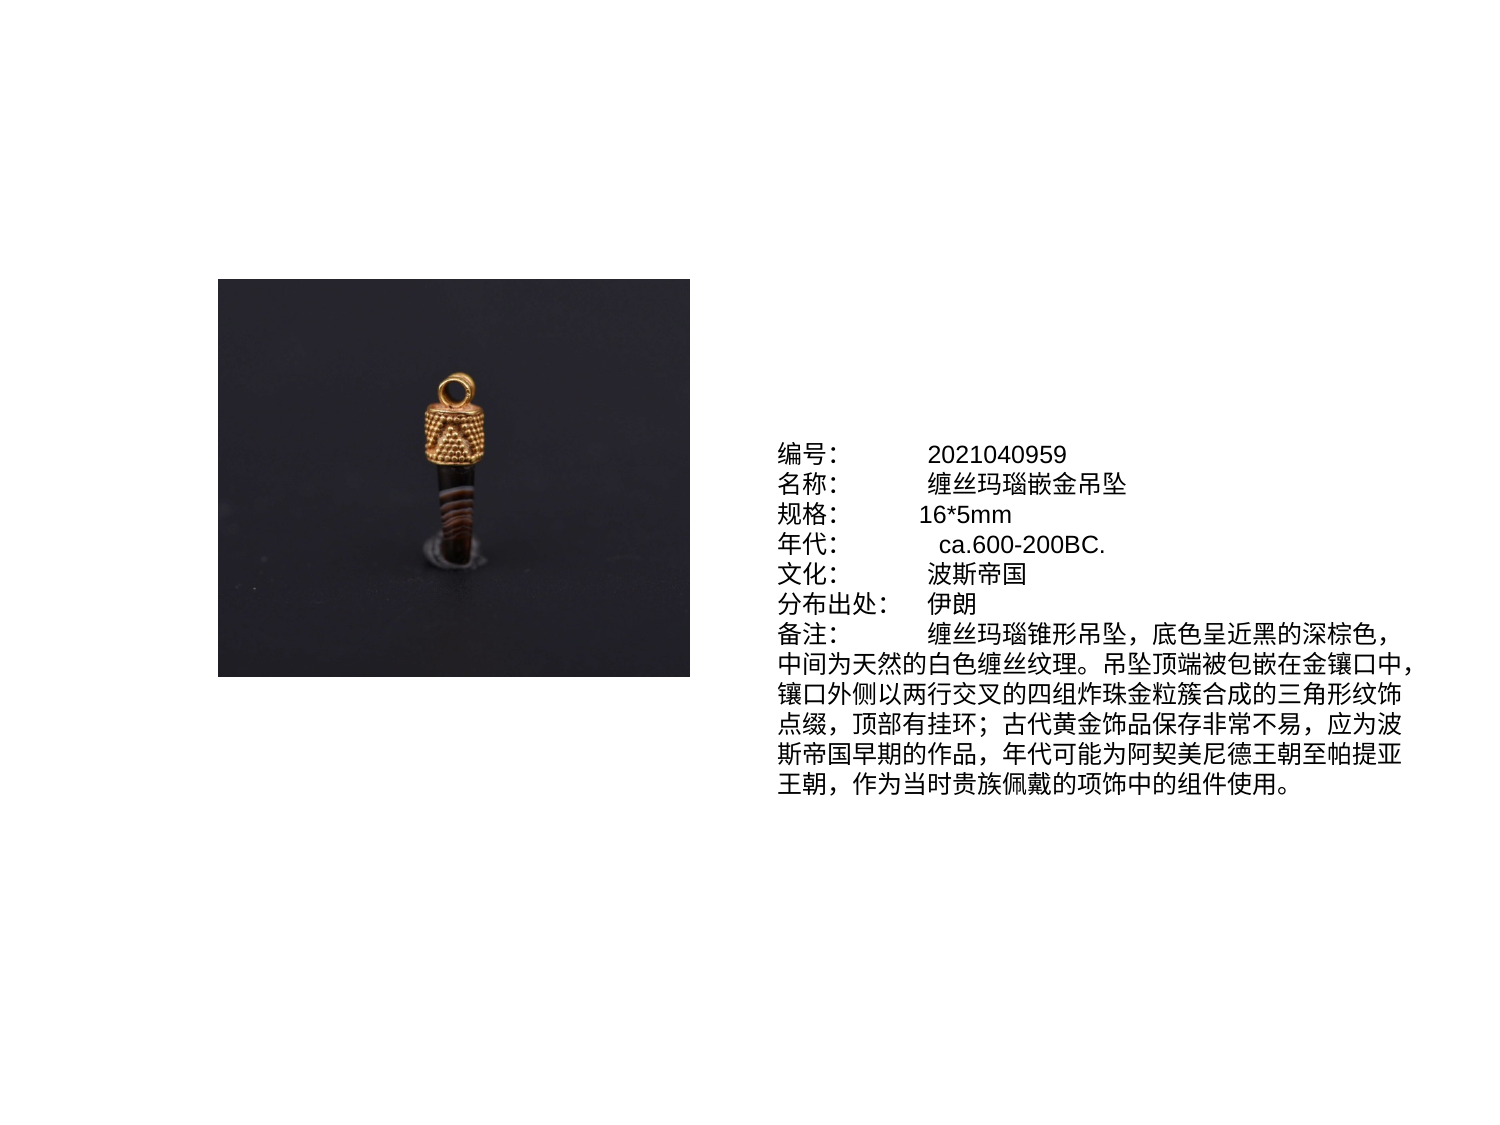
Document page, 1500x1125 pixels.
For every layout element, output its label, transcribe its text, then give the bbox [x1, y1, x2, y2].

picture [218, 278, 691, 677]
list 编号： 2021040959 名称： 缠丝玛瑙嵌金吊坠 规格： 16*5mm 年代： ca.600-200BC. 文化： 波斯帝国 分布出处： 伊朗 备注： 缠丝玛瑙锥形吊坠，底色呈近黑的深棕色，中间为天然的白色缠丝纹理。吊坠顶端被包嵌在金镶口中，镶口外侧以两行交叉的四组炸珠金粒簇合成的三角形纹饰点缀，顶部有挂环；古代黄金饰品保存非常不易，应为波斯帝国早期的作品，年代可能为阿契美尼德王朝至帕提亚王朝，作为当时贵族佩戴的项饰中的组件使用。 [762, 262, 1426, 1006]
